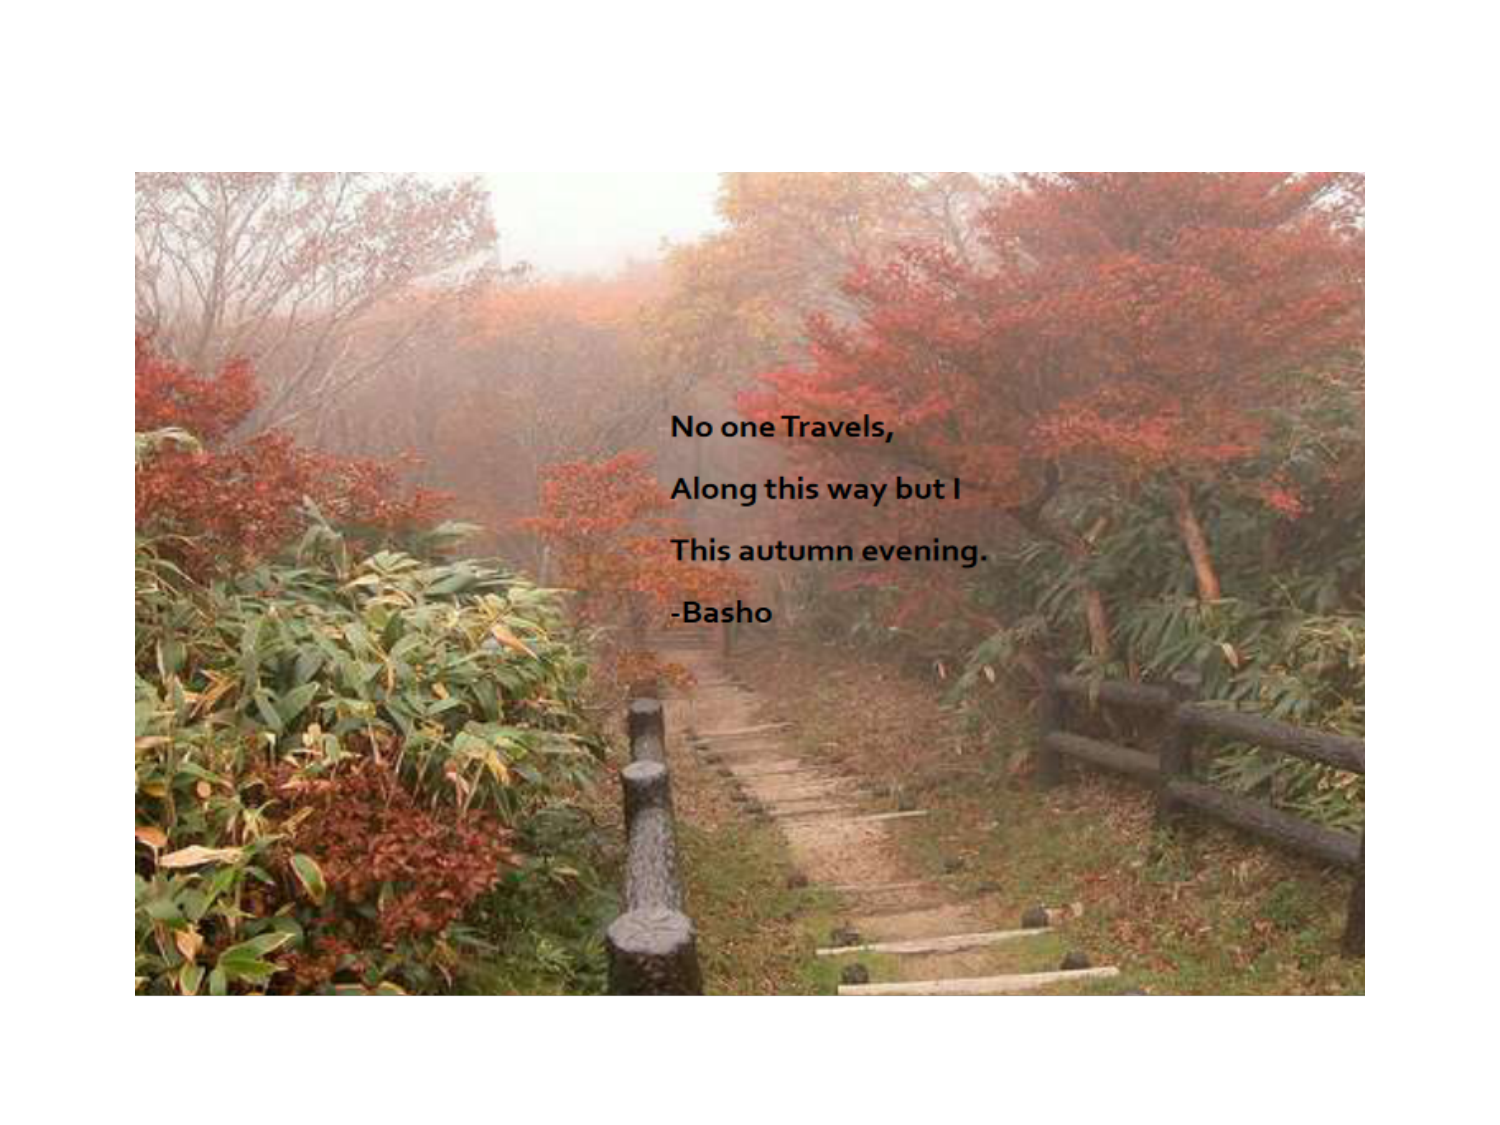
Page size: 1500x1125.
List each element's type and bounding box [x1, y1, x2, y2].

list [134, 172, 1365, 1006]
